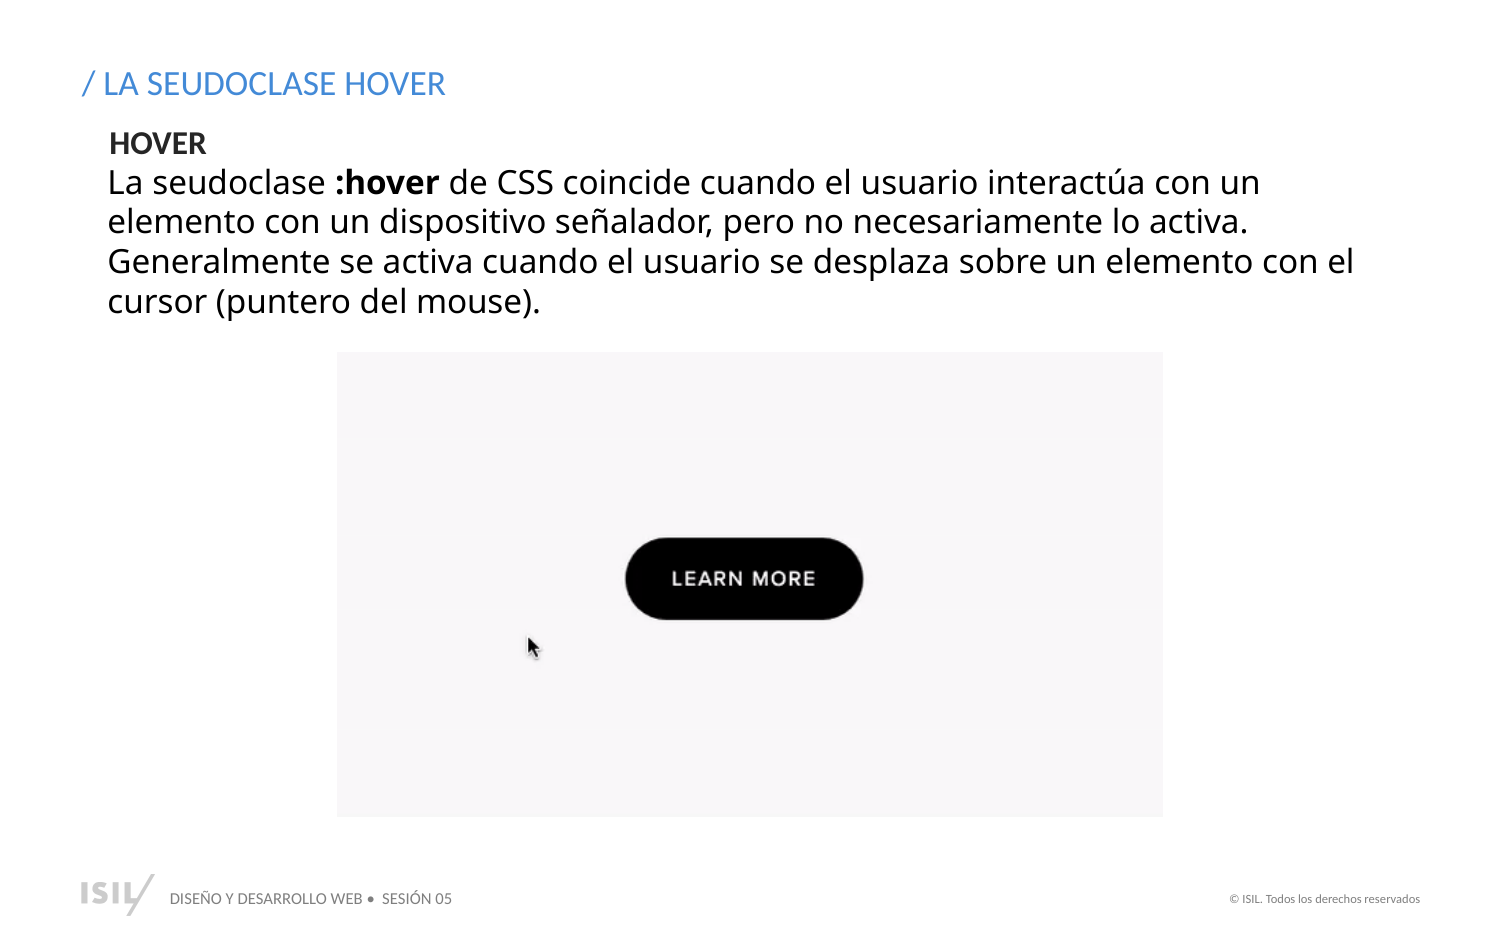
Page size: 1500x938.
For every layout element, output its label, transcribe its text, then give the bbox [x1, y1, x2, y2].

picture [337, 351, 1163, 817]
text_box HOVER La seudoclase :hover de CSS coincide cuando el usuario interactúa con un elemento con un dispositivo señalador, pero no necesariamente lo activa. Generalmente se activa cuando el usuario se desplaza sobre un elemento con el cursor (puntero del mouse). [107, 120, 1364, 441]
text_box / LA SEUDOCLASE HOVER [66, 52, 1249, 111]
